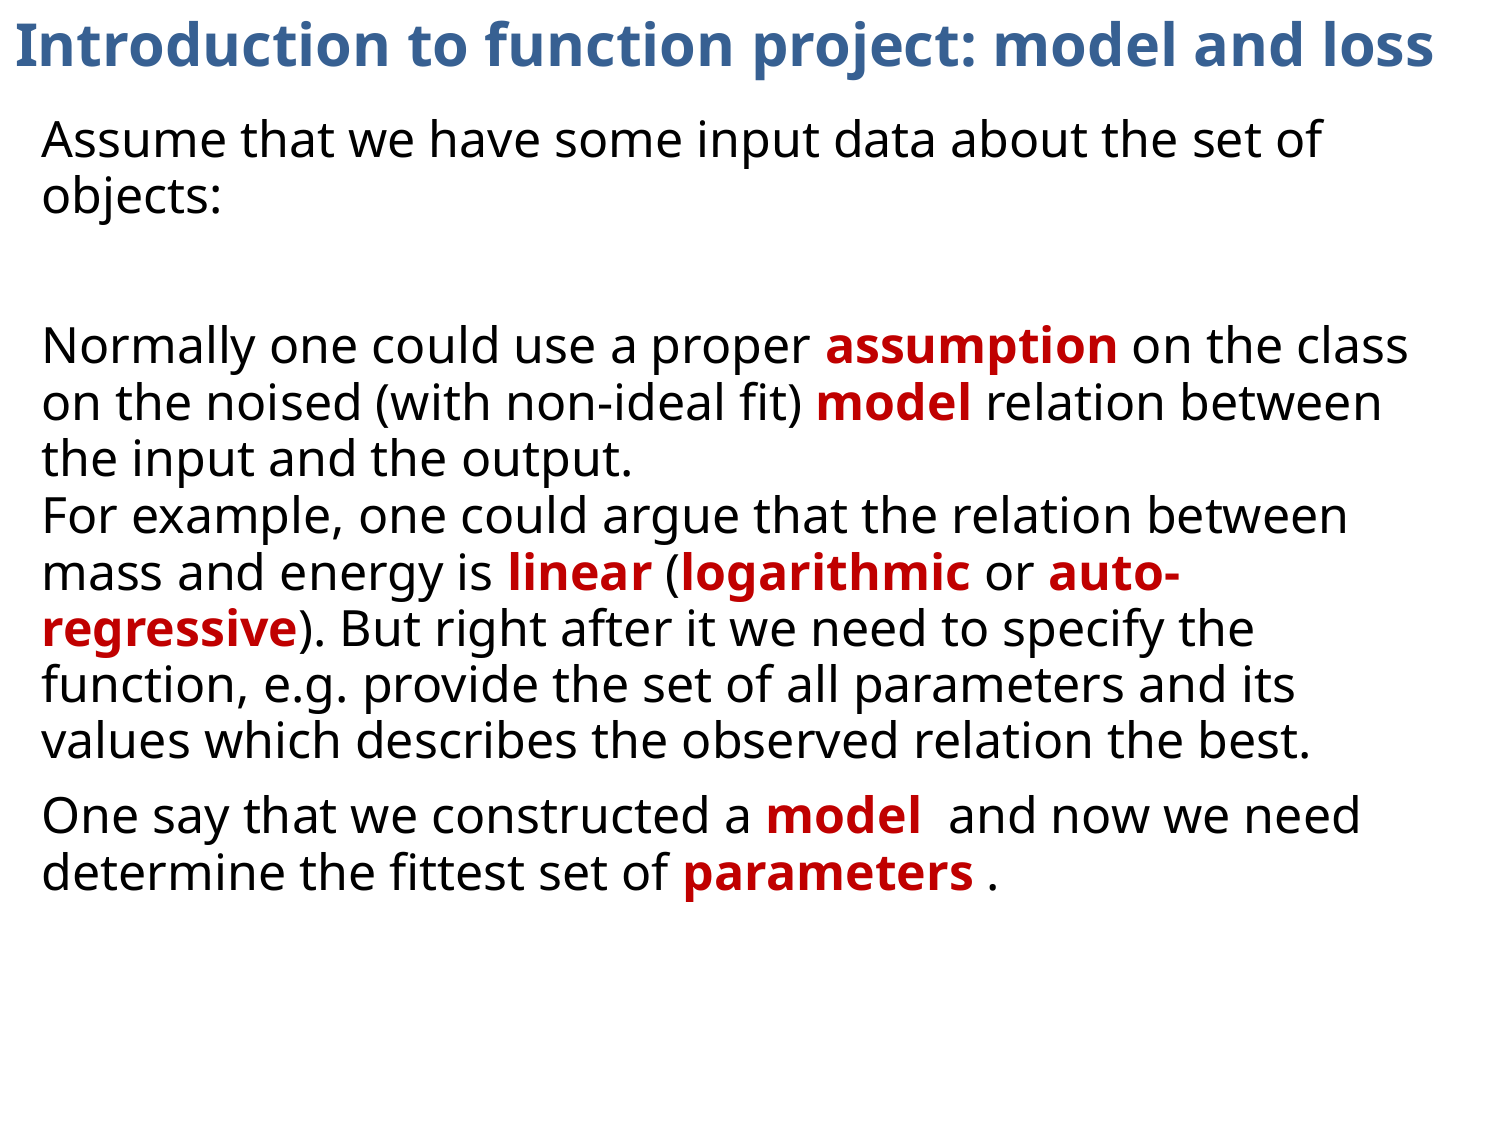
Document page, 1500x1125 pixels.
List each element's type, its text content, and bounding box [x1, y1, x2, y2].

title Introduction to function project: model and loss [0, 0, 1500, 102]
